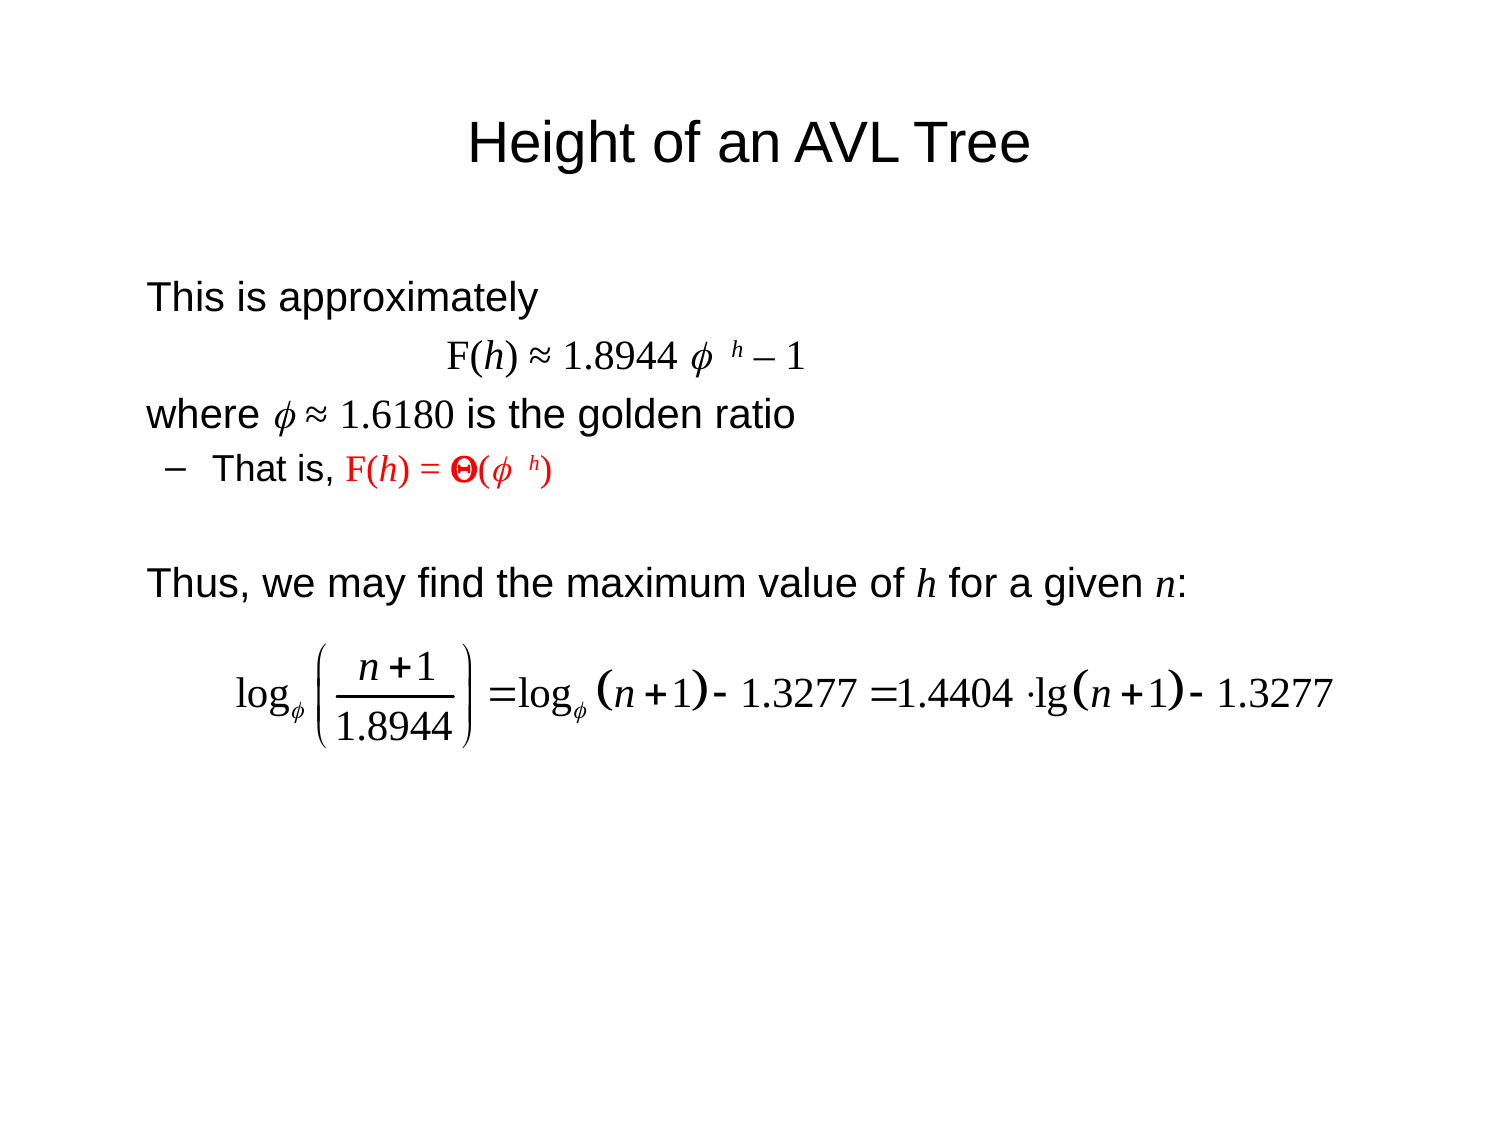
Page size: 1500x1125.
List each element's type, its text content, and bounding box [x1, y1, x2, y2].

list This is approximately F(h) ≈ 1.8944 f h – 1 where f ≈ 1.6180 is the golden ratio That is, F(h) = (f h) Thus, we may find the maximum value of h for a given n: [74, 262, 1426, 1006]
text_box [228, 632, 1343, 758]
title Height of an AVL Tree [74, 44, 1426, 233]
